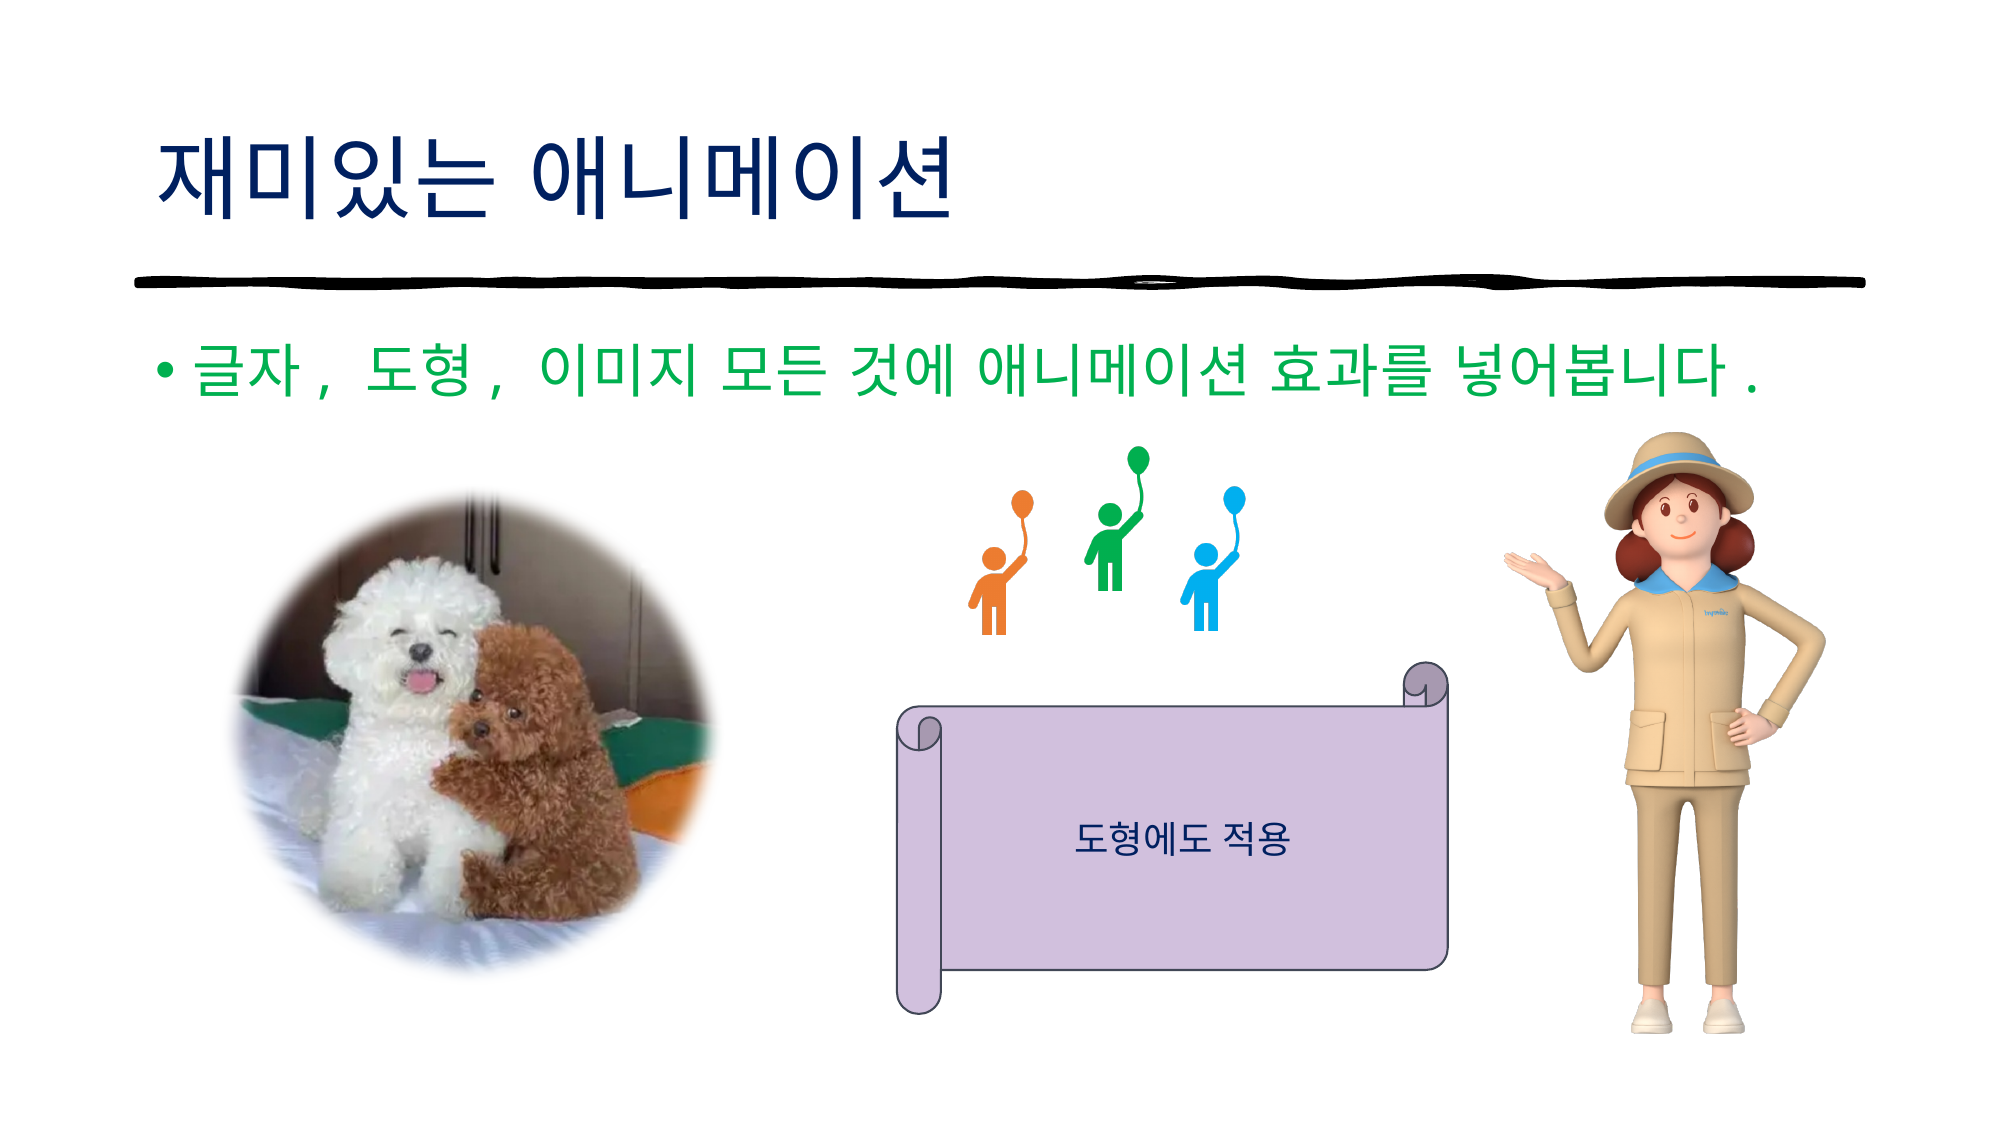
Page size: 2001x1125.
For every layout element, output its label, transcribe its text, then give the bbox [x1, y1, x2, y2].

picture [924, 443, 1287, 638]
picture [1501, 413, 1834, 1038]
list 글자, 도형, 이미지 모든 것에 애니메이션 효과를 넣어봅니다. [137, 316, 1863, 1014]
text_box 도형에도 적용 [895, 661, 1449, 1015]
picture [219, 483, 725, 986]
title 재미있는 애니메이션 [137, 59, 1863, 278]
